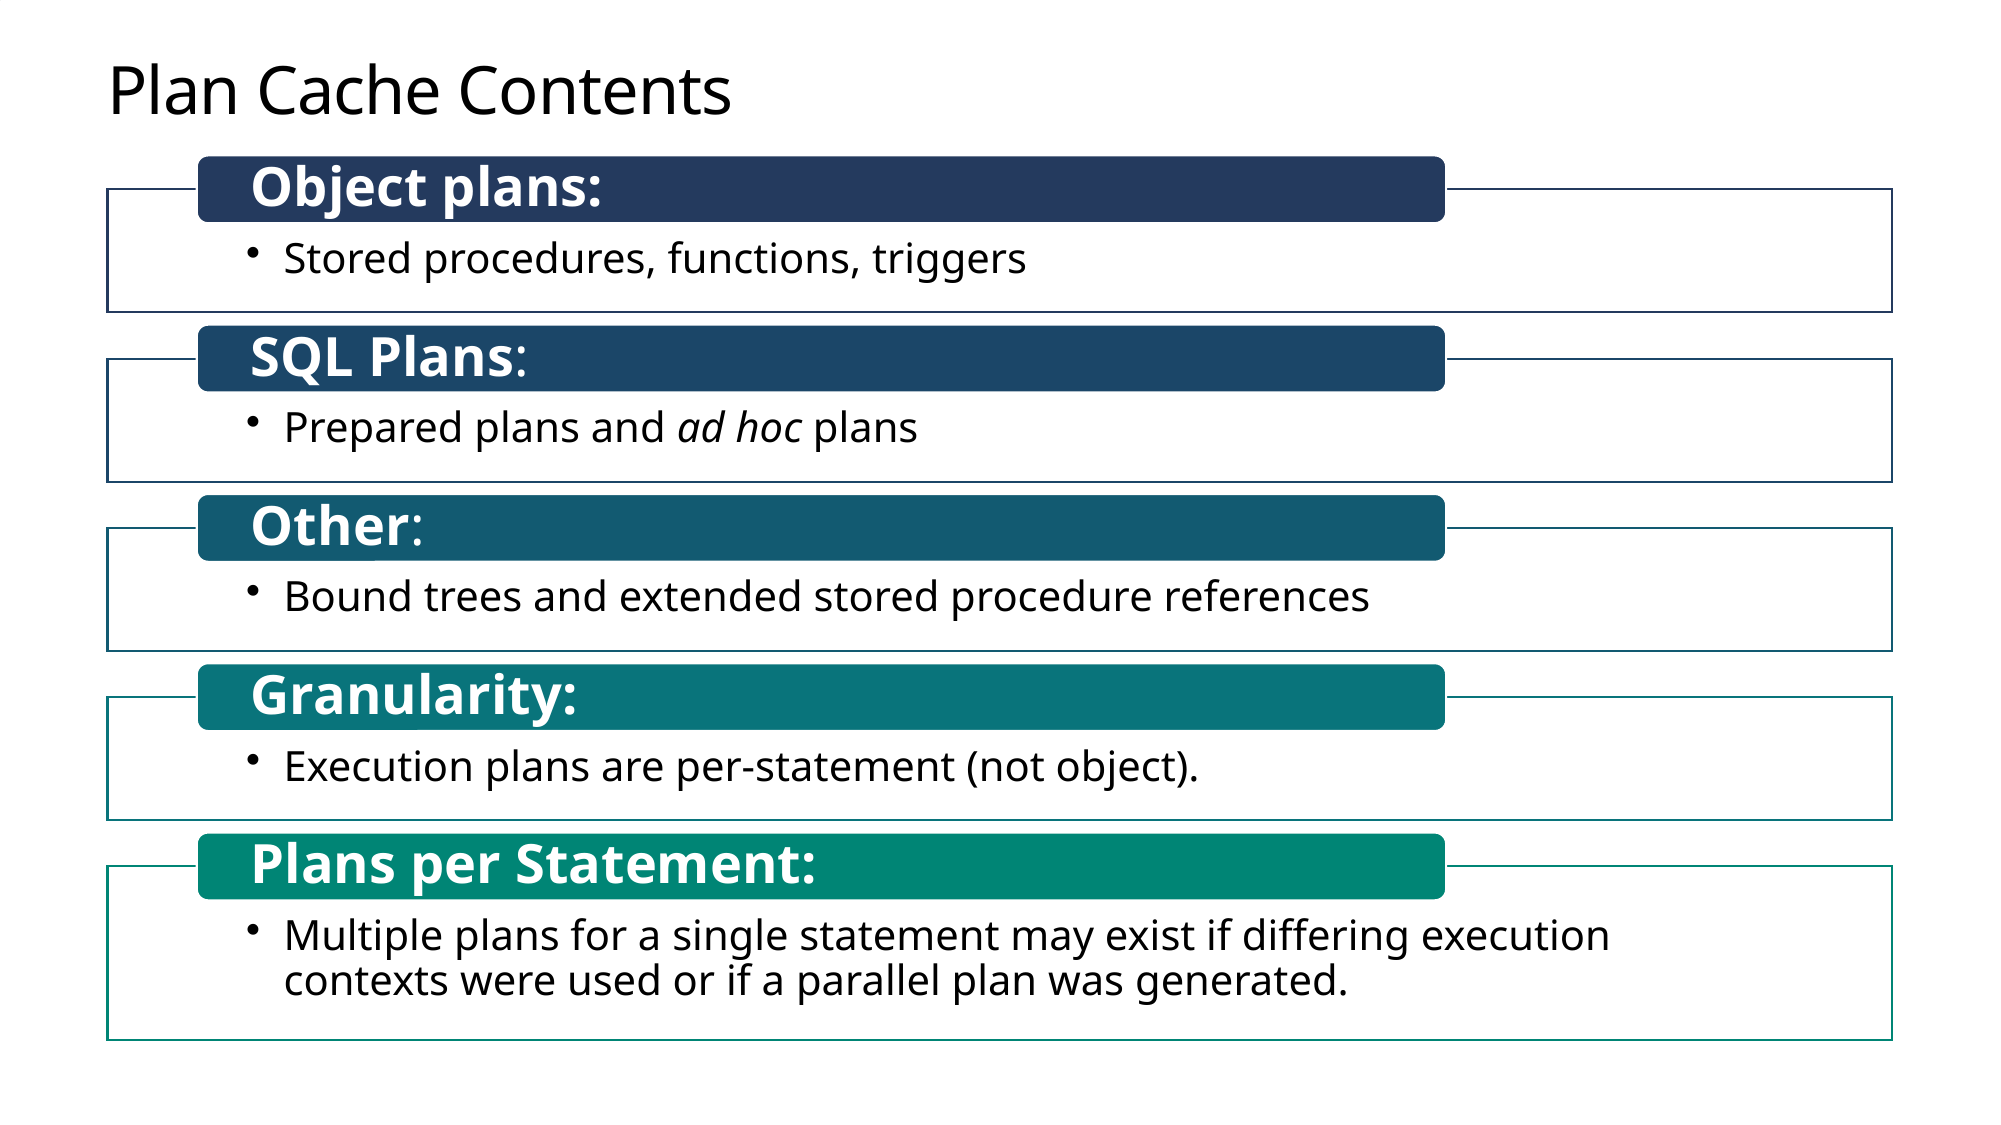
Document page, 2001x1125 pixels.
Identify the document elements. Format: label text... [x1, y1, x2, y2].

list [107, 148, 1893, 1048]
title Plan Cache Contents [107, 52, 1893, 129]
